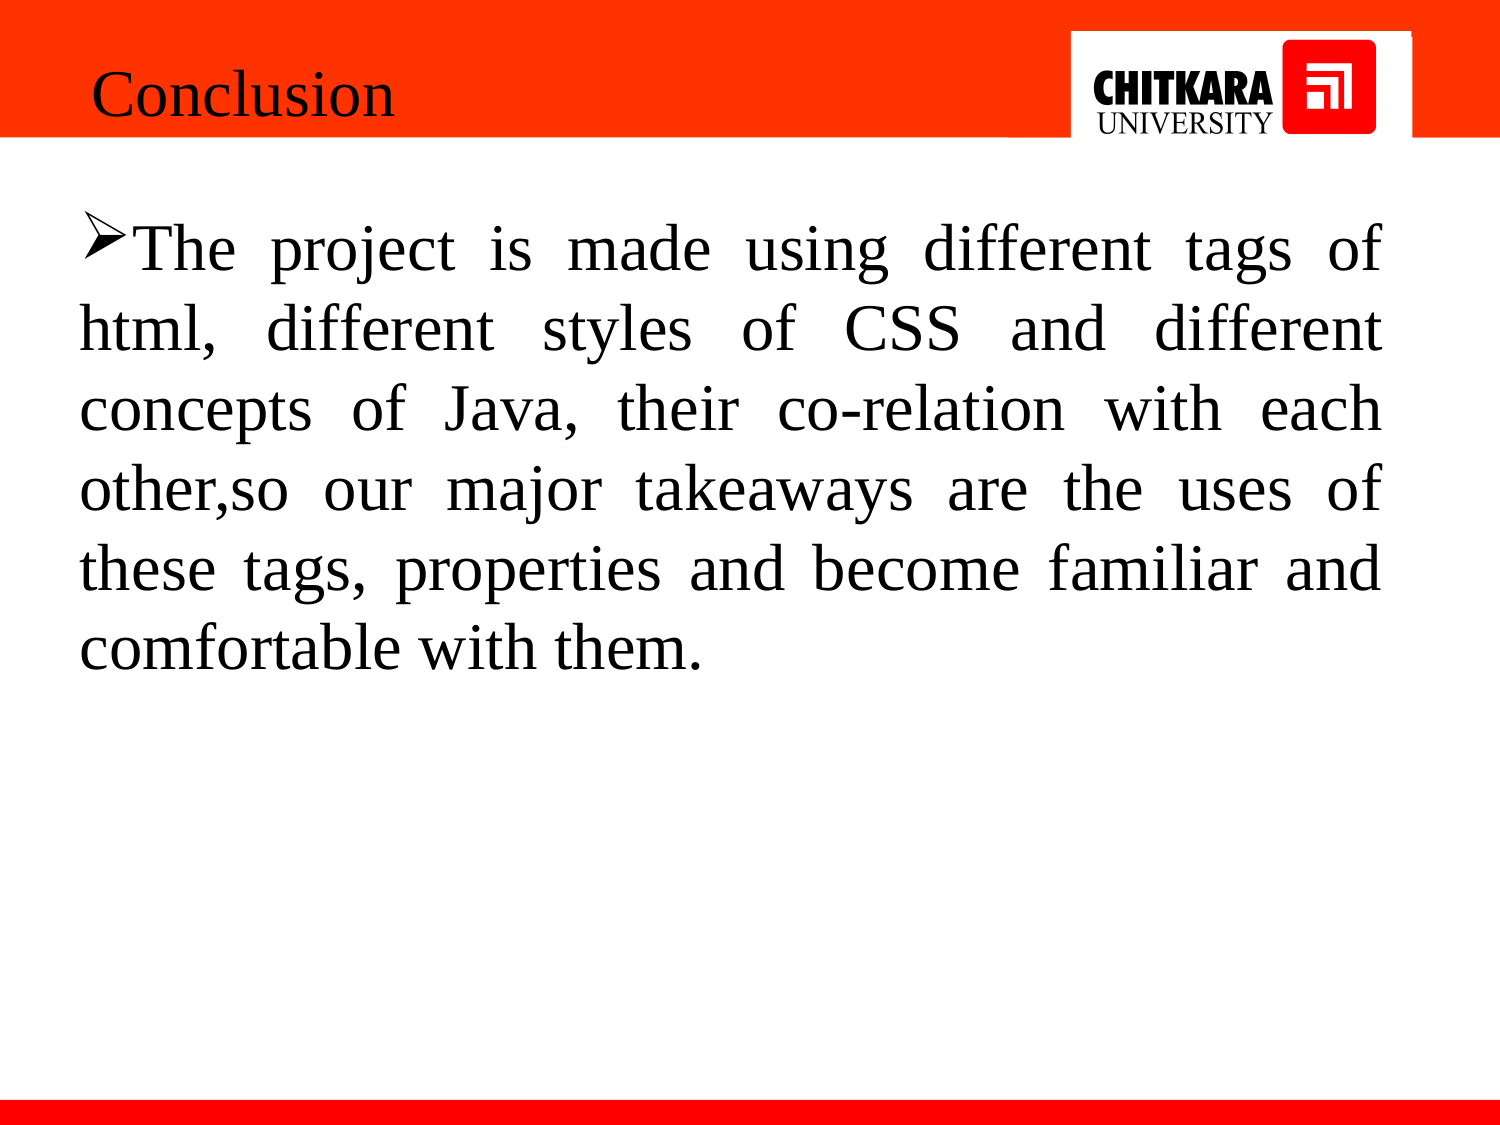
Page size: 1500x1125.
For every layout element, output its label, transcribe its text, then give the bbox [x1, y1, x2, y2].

picture [1074, 37, 1391, 138]
text_box The project is made using different tags of html, different styles of CSS and different concepts of Java, their co-relation with each other,so our major takeaways are the uses of these tags, properties and become familiar and comfortable with them. [64, 196, 1400, 691]
text_box Conclusion [76, 42, 963, 138]
